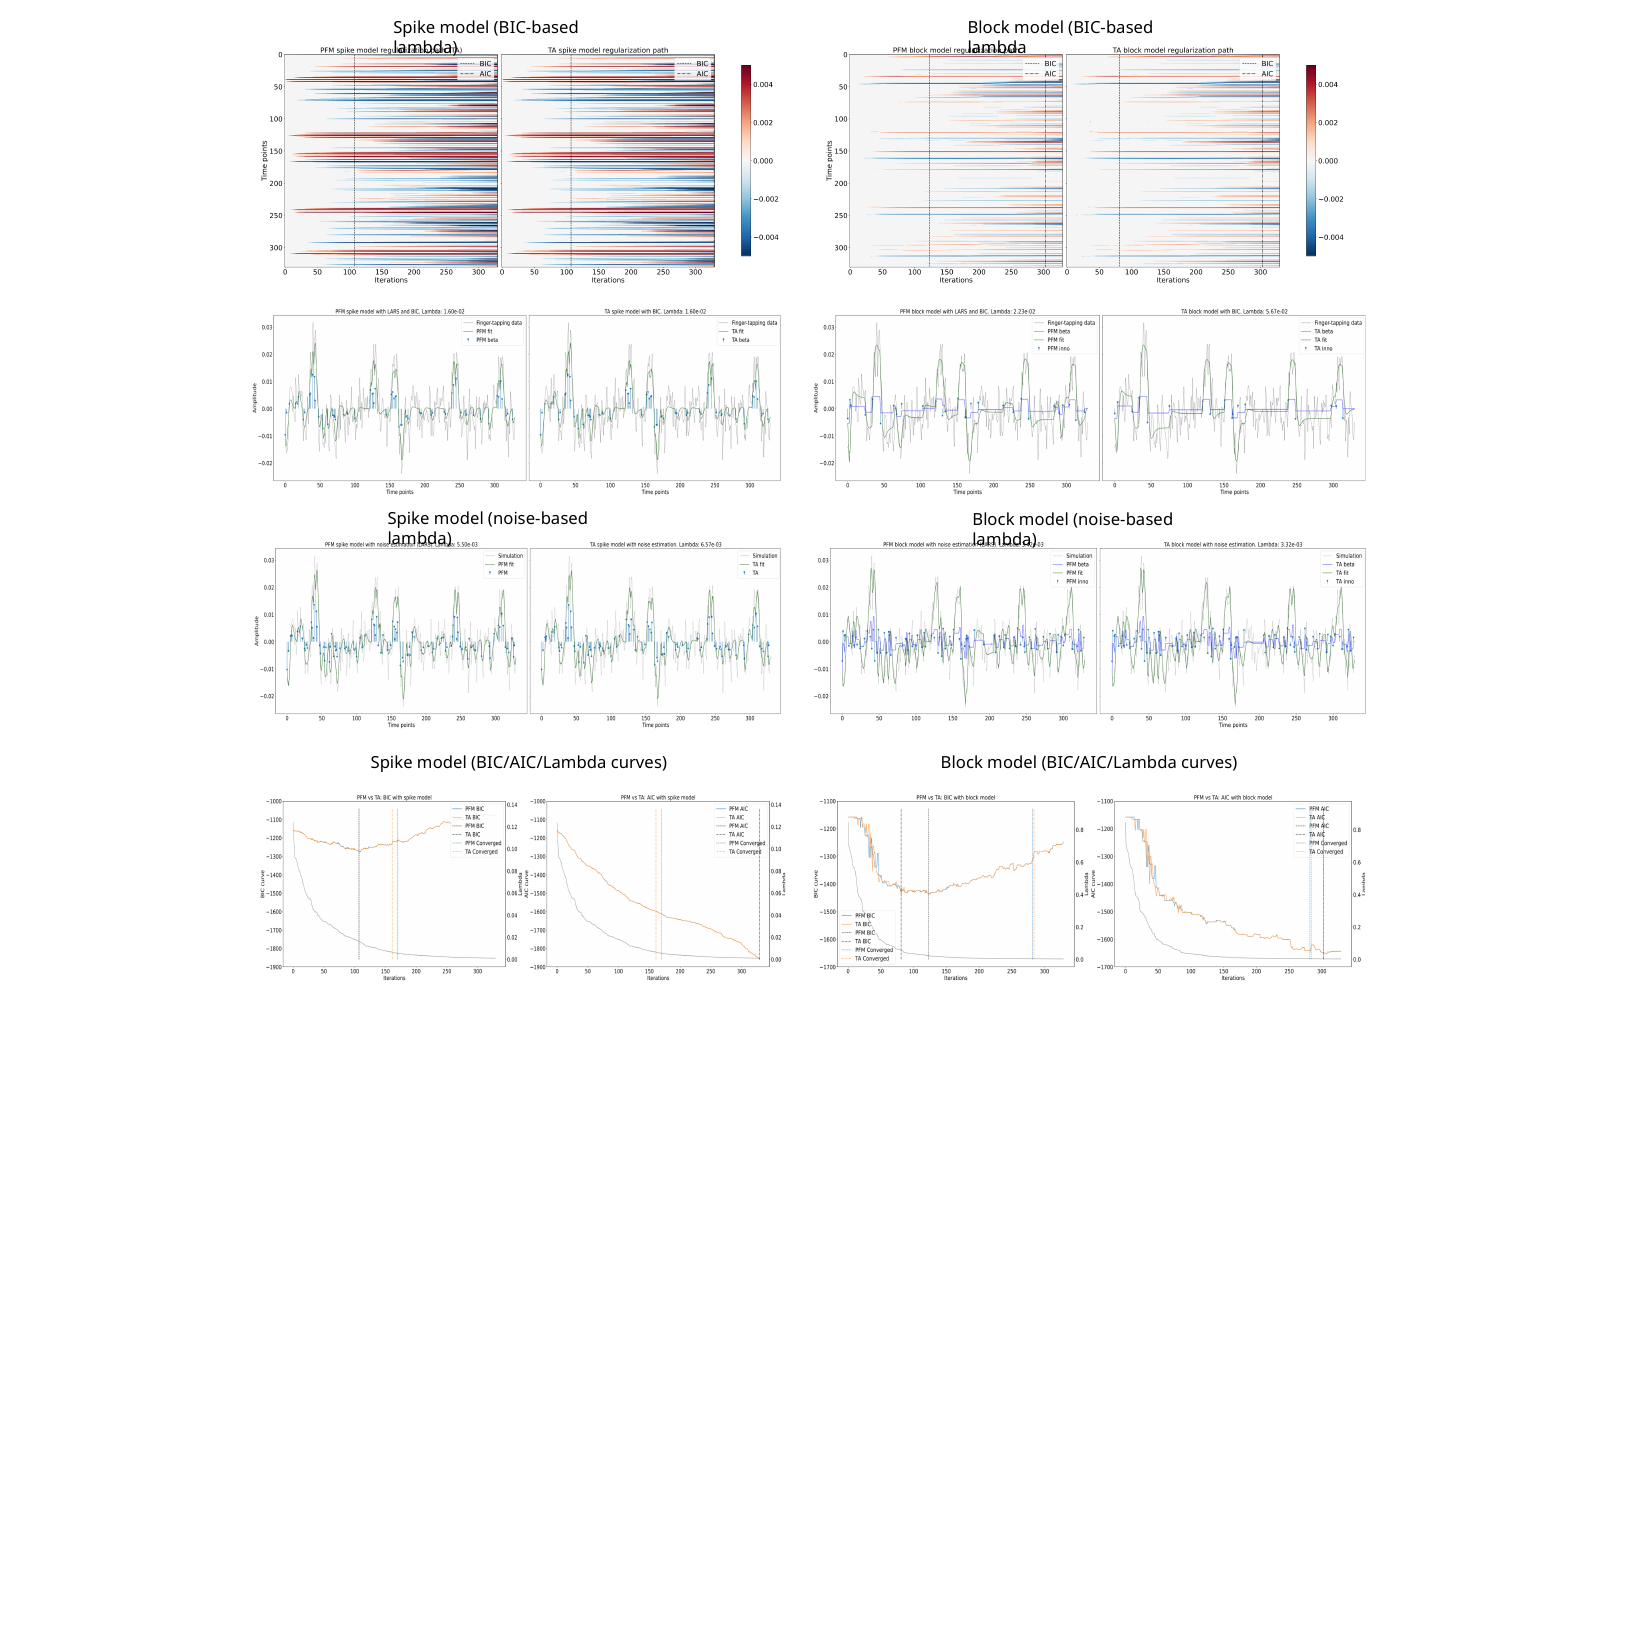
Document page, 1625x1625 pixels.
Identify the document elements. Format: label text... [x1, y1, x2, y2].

picture [812, 307, 1368, 497]
text_box Block model (BIC-based lambda [952, 9, 1227, 44]
text_box Block model (noise-based lambda) [957, 501, 1252, 540]
picture [824, 44, 1346, 286]
text_box Block model (BIC/AIC/Lambda curves) [925, 744, 1254, 779]
picture [812, 793, 1368, 984]
text_box Spike model (BIC-based lambda) [378, 9, 662, 44]
picture [253, 540, 783, 730]
picture [251, 307, 783, 497]
text_box Spike model (noise-based lambda) [372, 500, 667, 540]
picture [259, 793, 788, 984]
picture [259, 44, 781, 286]
picture [812, 540, 1368, 730]
text_box Spike model (BIC/AIC/Lambda curves) [355, 744, 684, 779]
